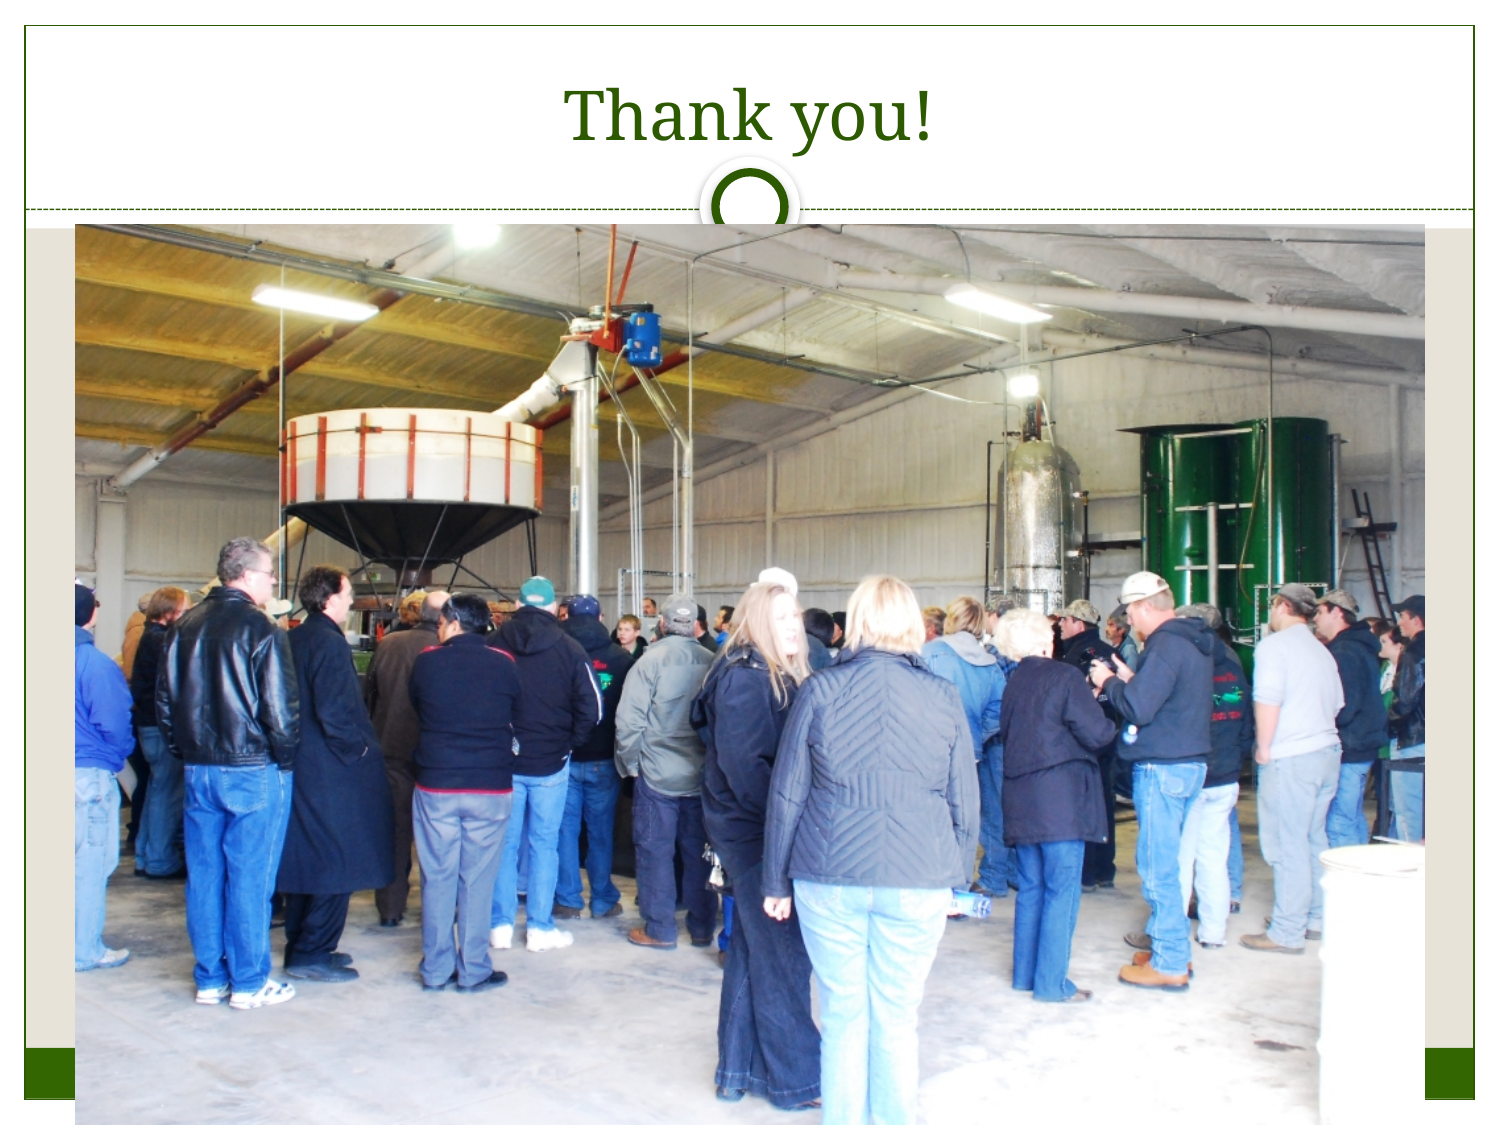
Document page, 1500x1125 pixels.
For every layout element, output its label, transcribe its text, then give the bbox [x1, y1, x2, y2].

title Thank you! [49, 37, 1450, 162]
picture [74, 224, 1426, 1125]
